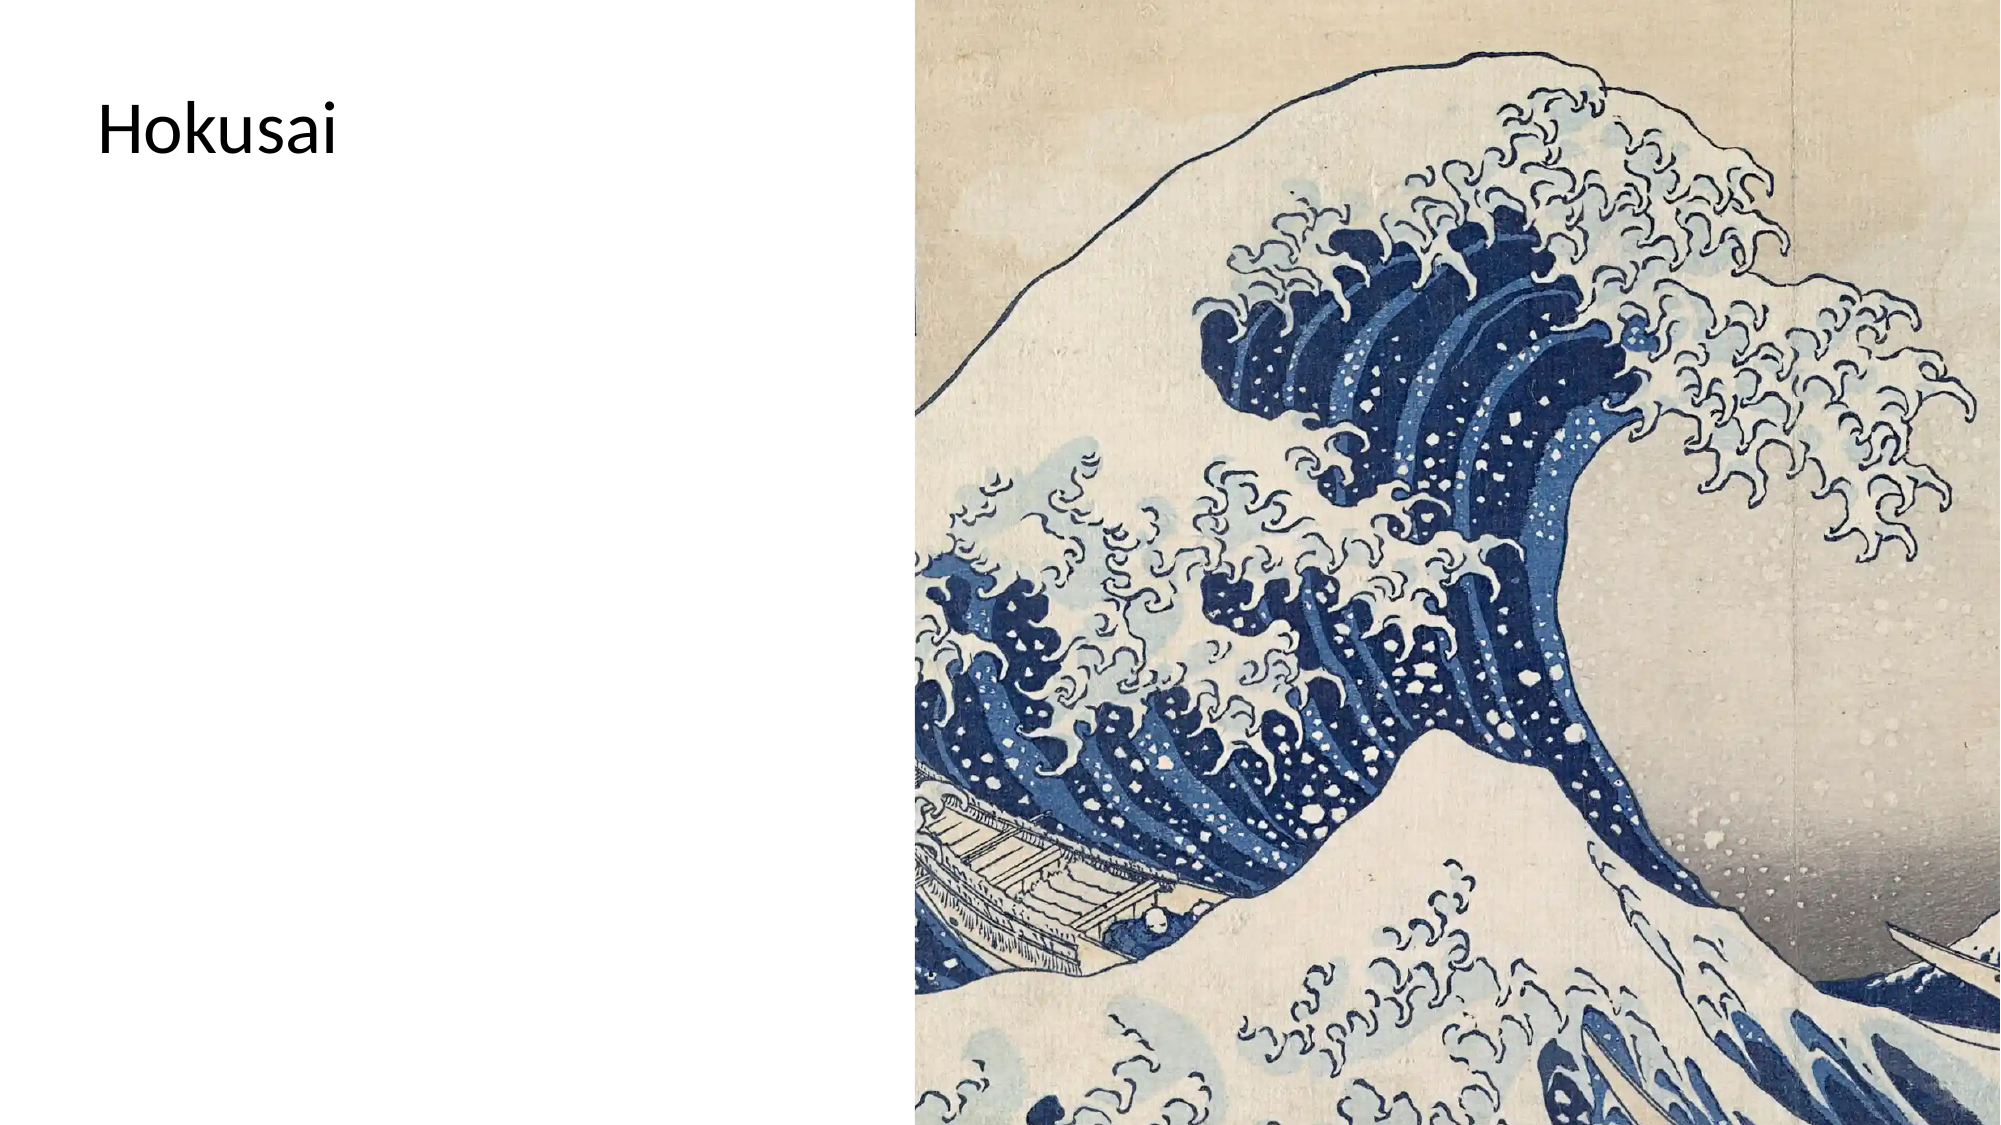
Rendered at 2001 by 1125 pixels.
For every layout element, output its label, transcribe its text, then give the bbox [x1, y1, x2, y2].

picture [914, 0, 2000, 1125]
text_box Hokusai [82, 71, 354, 176]
